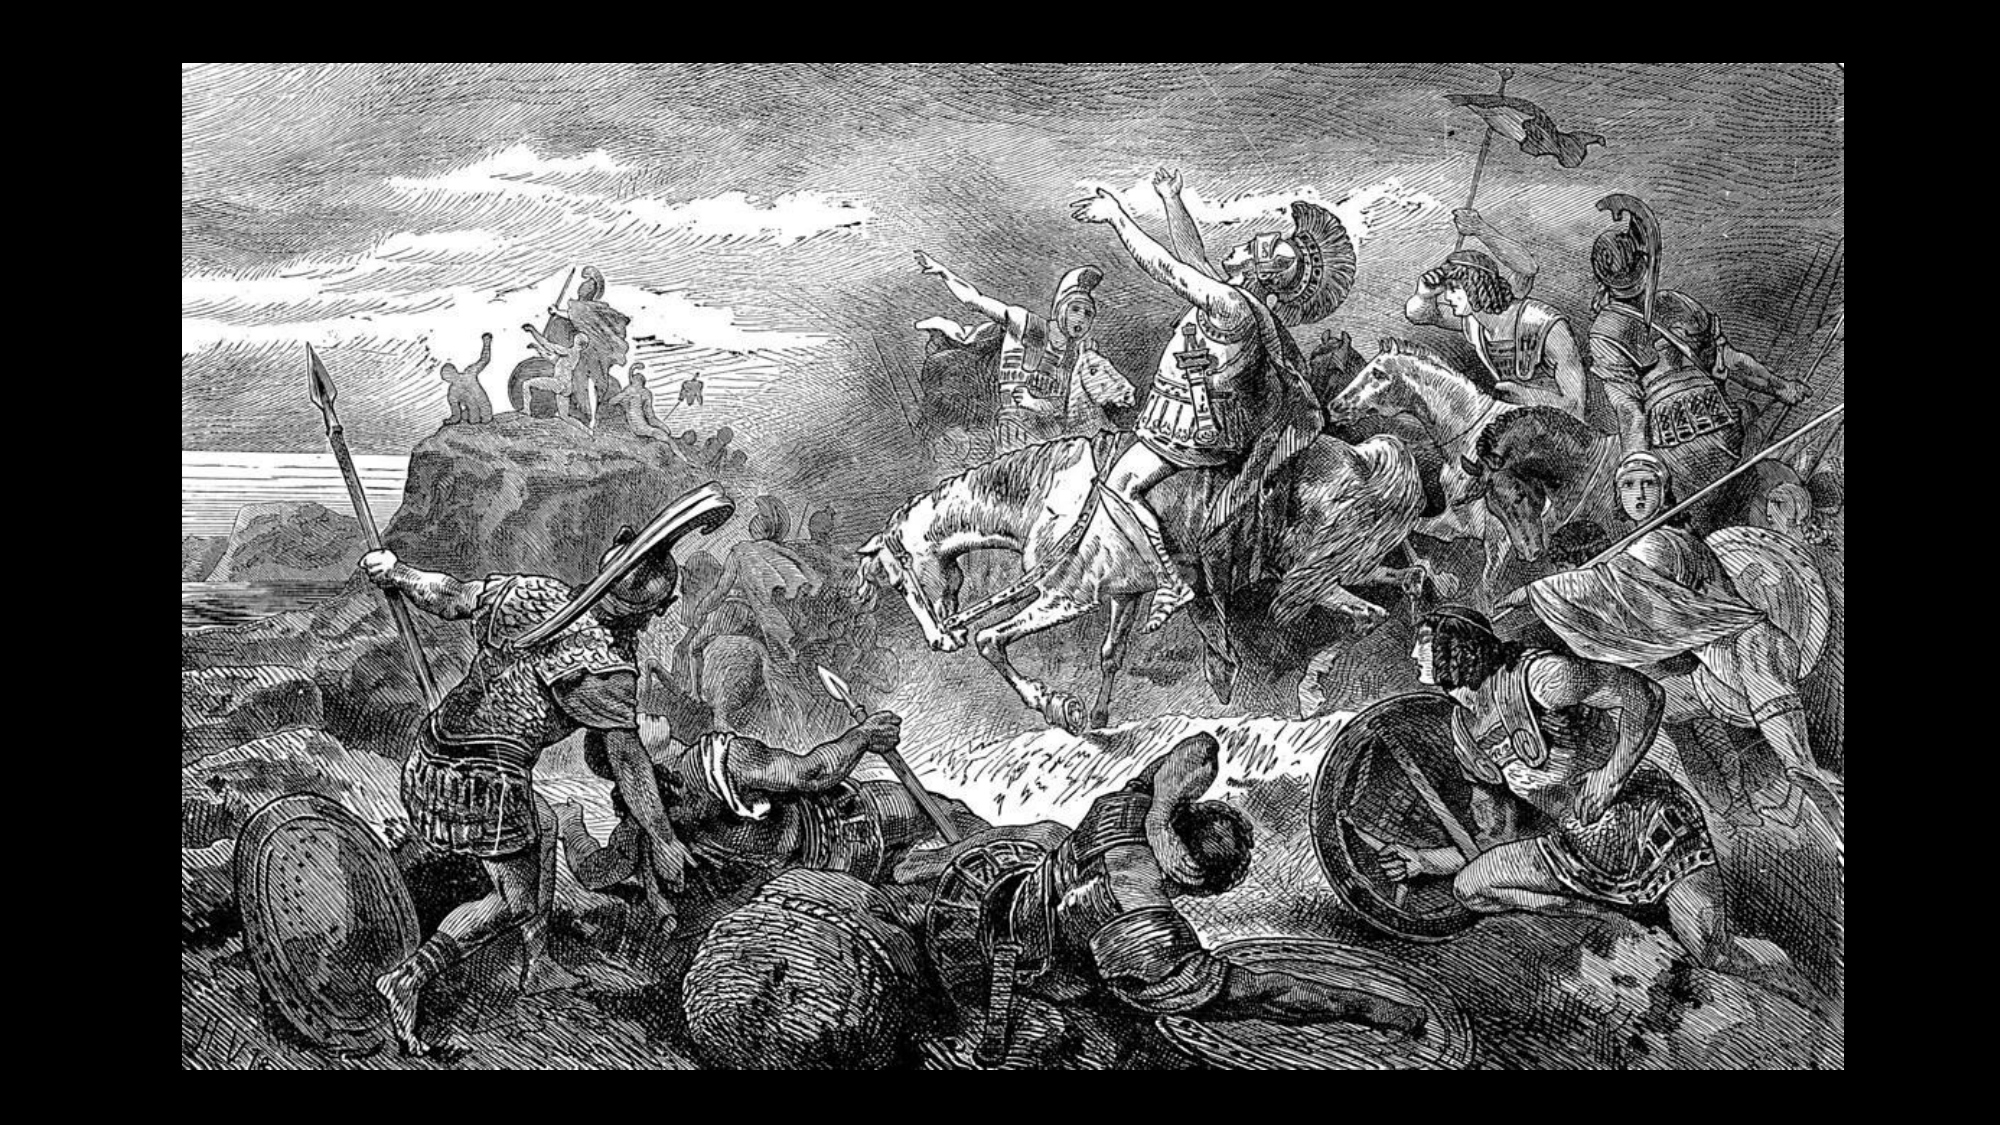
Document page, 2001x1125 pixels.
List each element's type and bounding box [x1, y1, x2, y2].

picture [182, 63, 1844, 1070]
